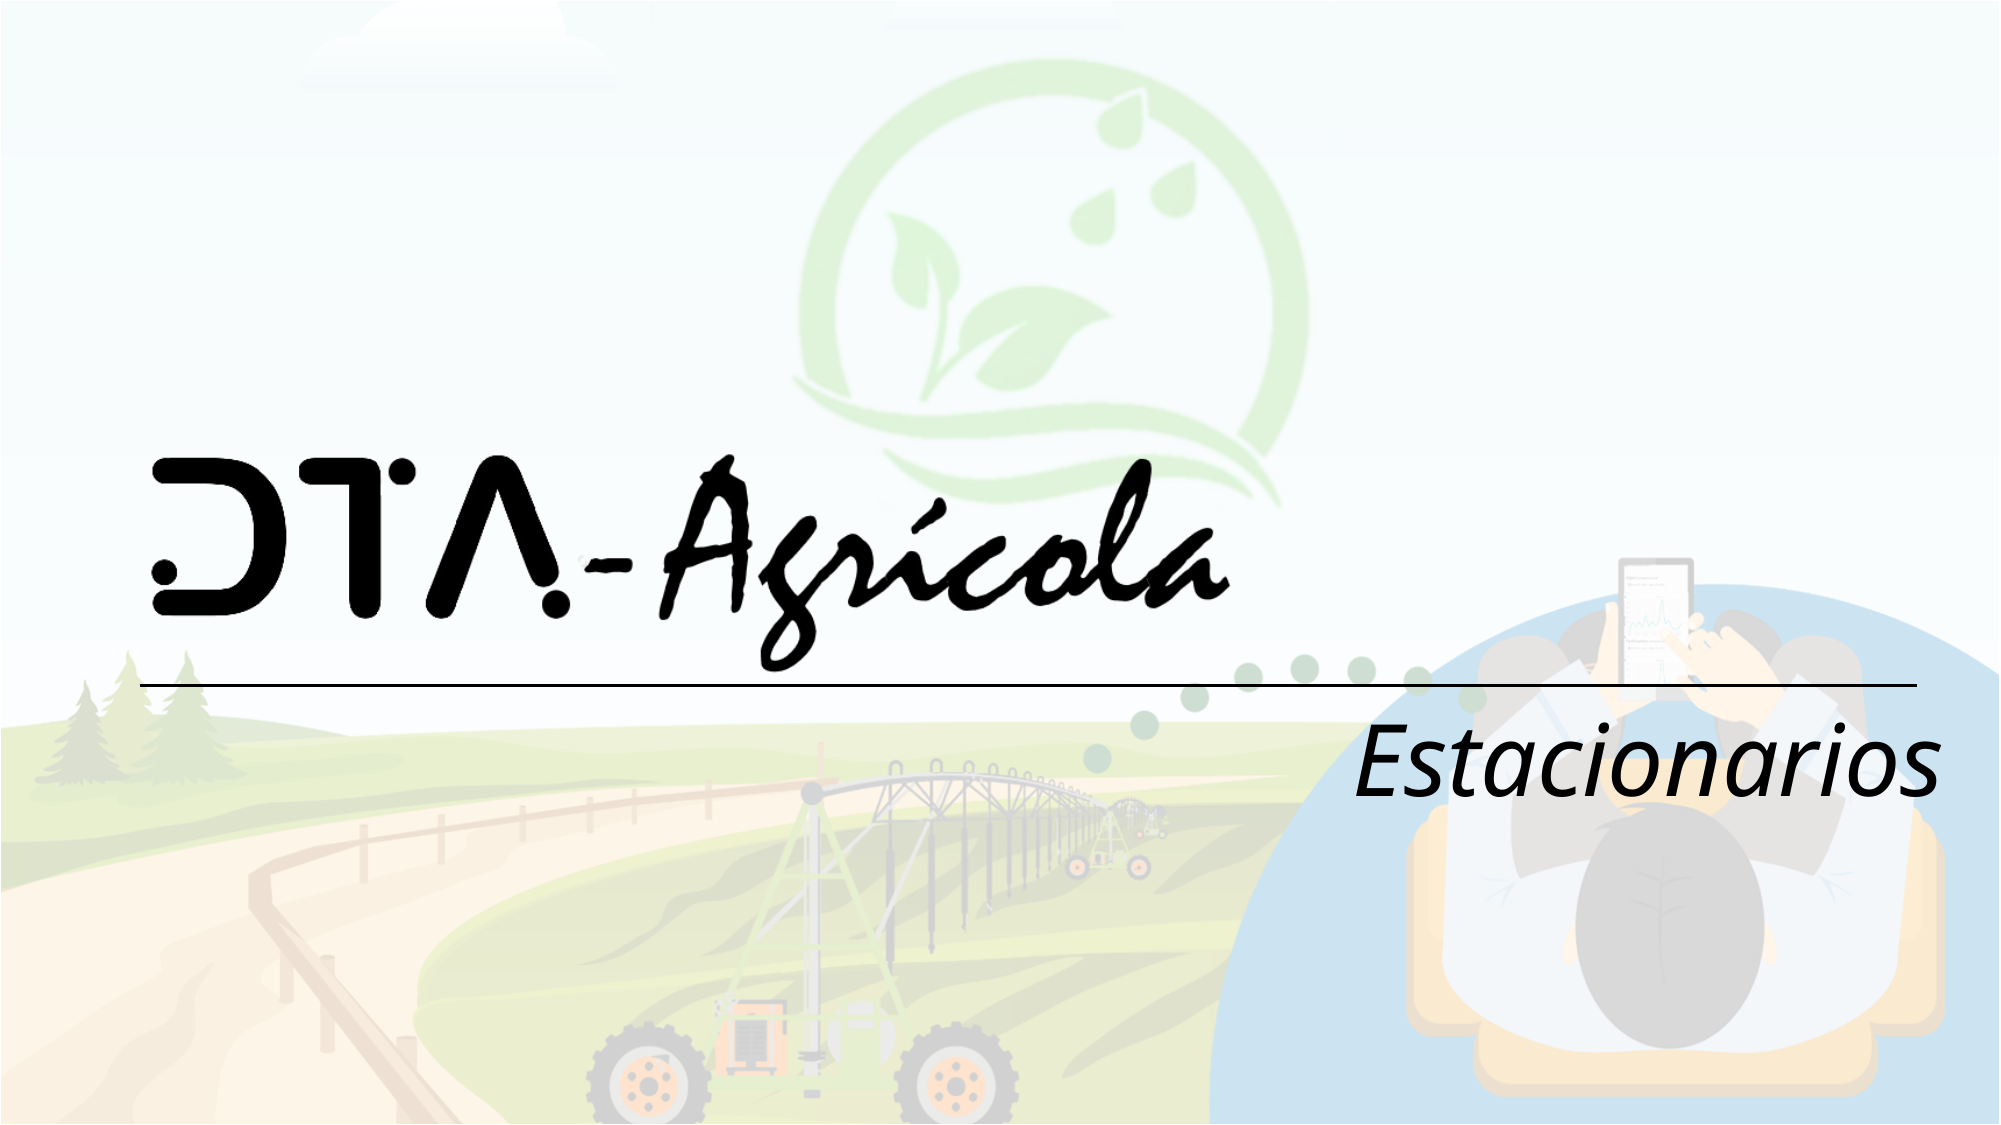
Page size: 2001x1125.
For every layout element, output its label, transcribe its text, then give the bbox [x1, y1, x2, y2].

text_box Estacionarios [1337, 689, 1960, 825]
picture [141, 0, 1392, 682]
